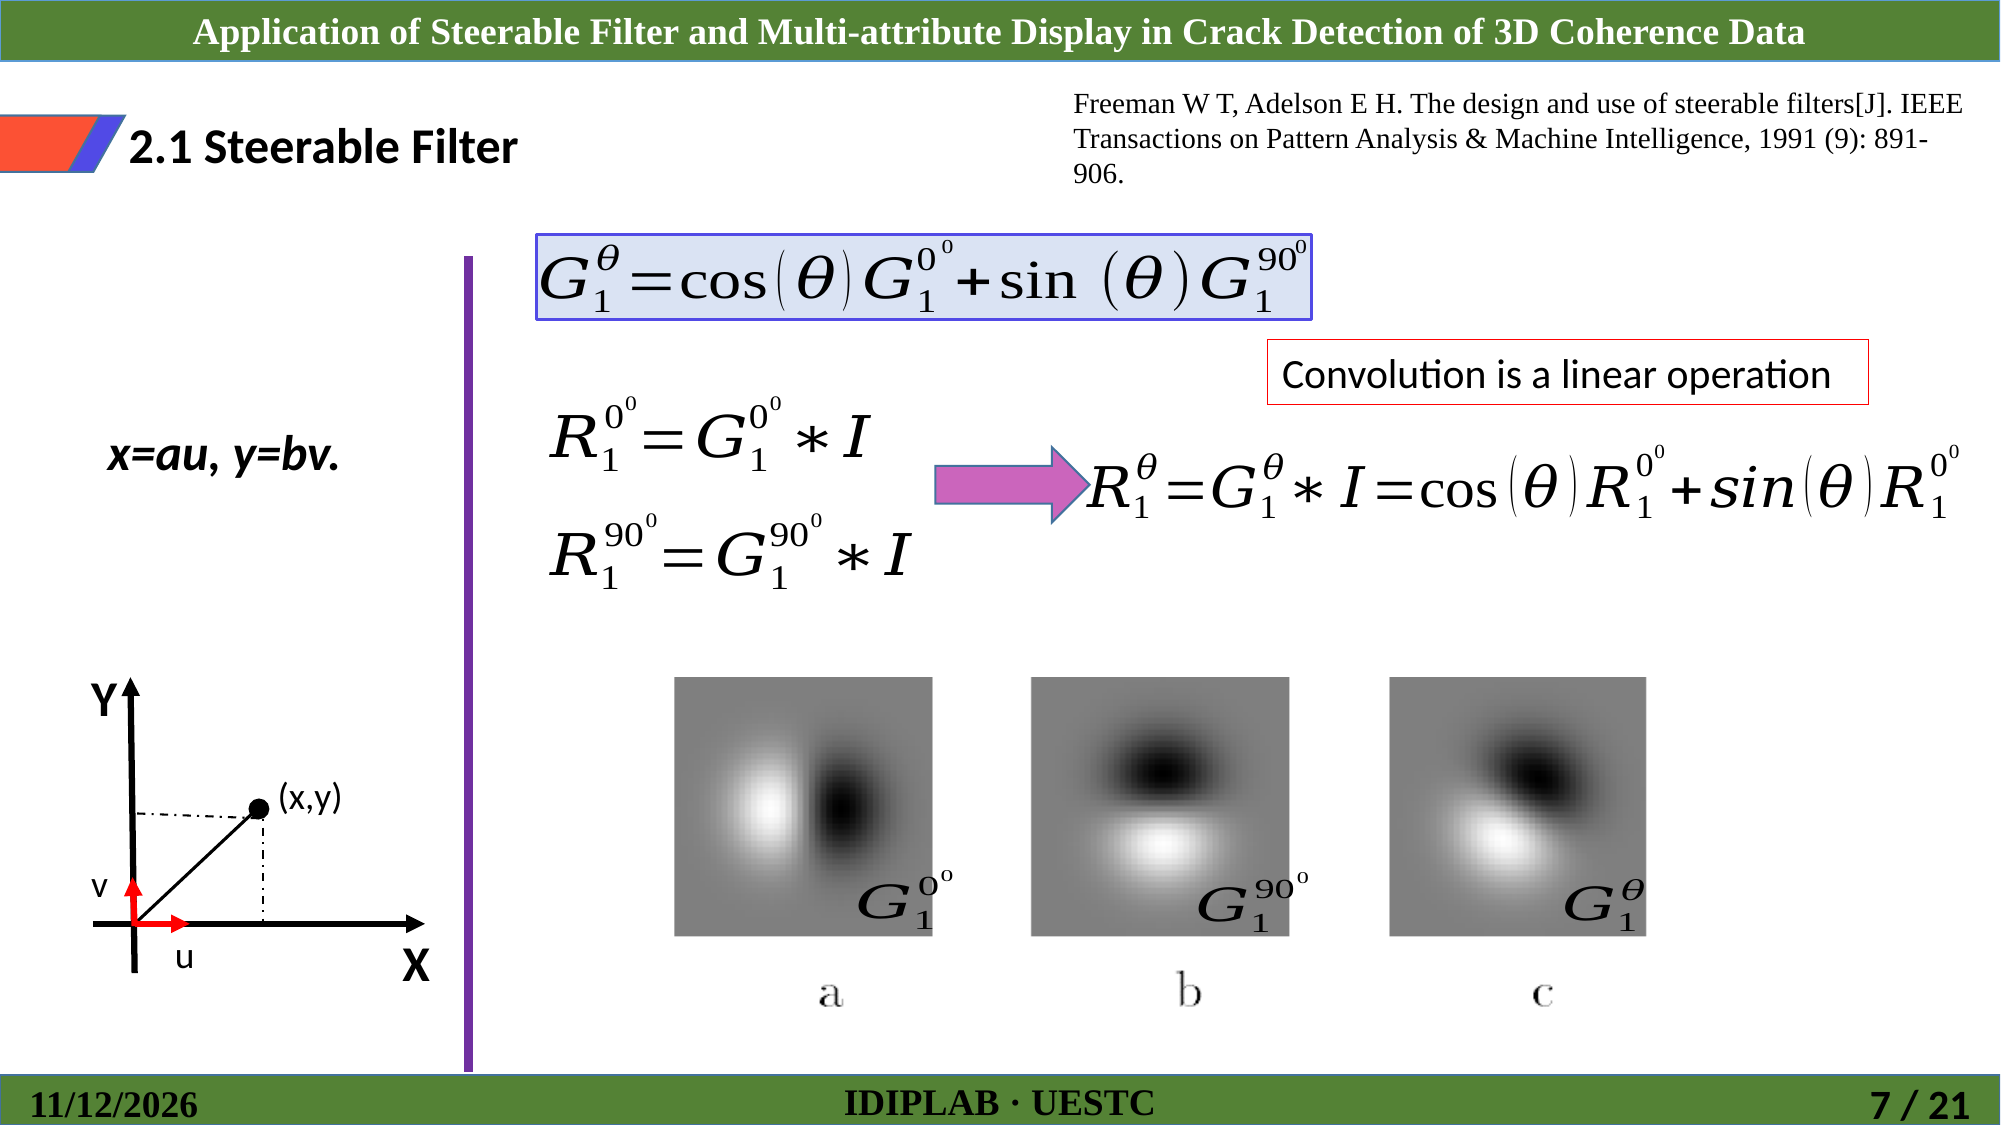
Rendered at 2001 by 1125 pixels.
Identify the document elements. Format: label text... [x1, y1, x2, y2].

text_box [250, 798, 262, 803]
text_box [134, 808, 250, 814]
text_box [134, 803, 263, 924]
text_box [934, 444, 1092, 525]
text_box Convolution is a linear operation [1267, 339, 1869, 405]
text_box [70, 114, 114, 173]
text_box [130, 677, 135, 974]
text_box Y [76, 658, 152, 734]
text_box u [160, 924, 222, 984]
text_box [464, 256, 473, 1072]
text_box v [76, 852, 130, 913]
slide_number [14, 1074, 465, 1125]
text_box [0, 114, 102, 173]
text_box X [387, 923, 463, 999]
slide_number 7 / 21 [1535, 1076, 1986, 1125]
text_box 2.1 Steerable Filter [114, 105, 559, 181]
text_box Freeman W T, Adelson E H. The design and use of steerable filters[J]. IEEE Transactions on Pattern Analysis & Machine Intelligence, 1991 (9): 891-906. [1058, 76, 1986, 197]
footer IDIPLAB · UESTC [662, 1070, 1338, 1125]
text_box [673, 677, 1648, 1021]
text_box x=au, y=bv. [92, 412, 427, 488]
text_box (x,y) [262, 764, 378, 825]
